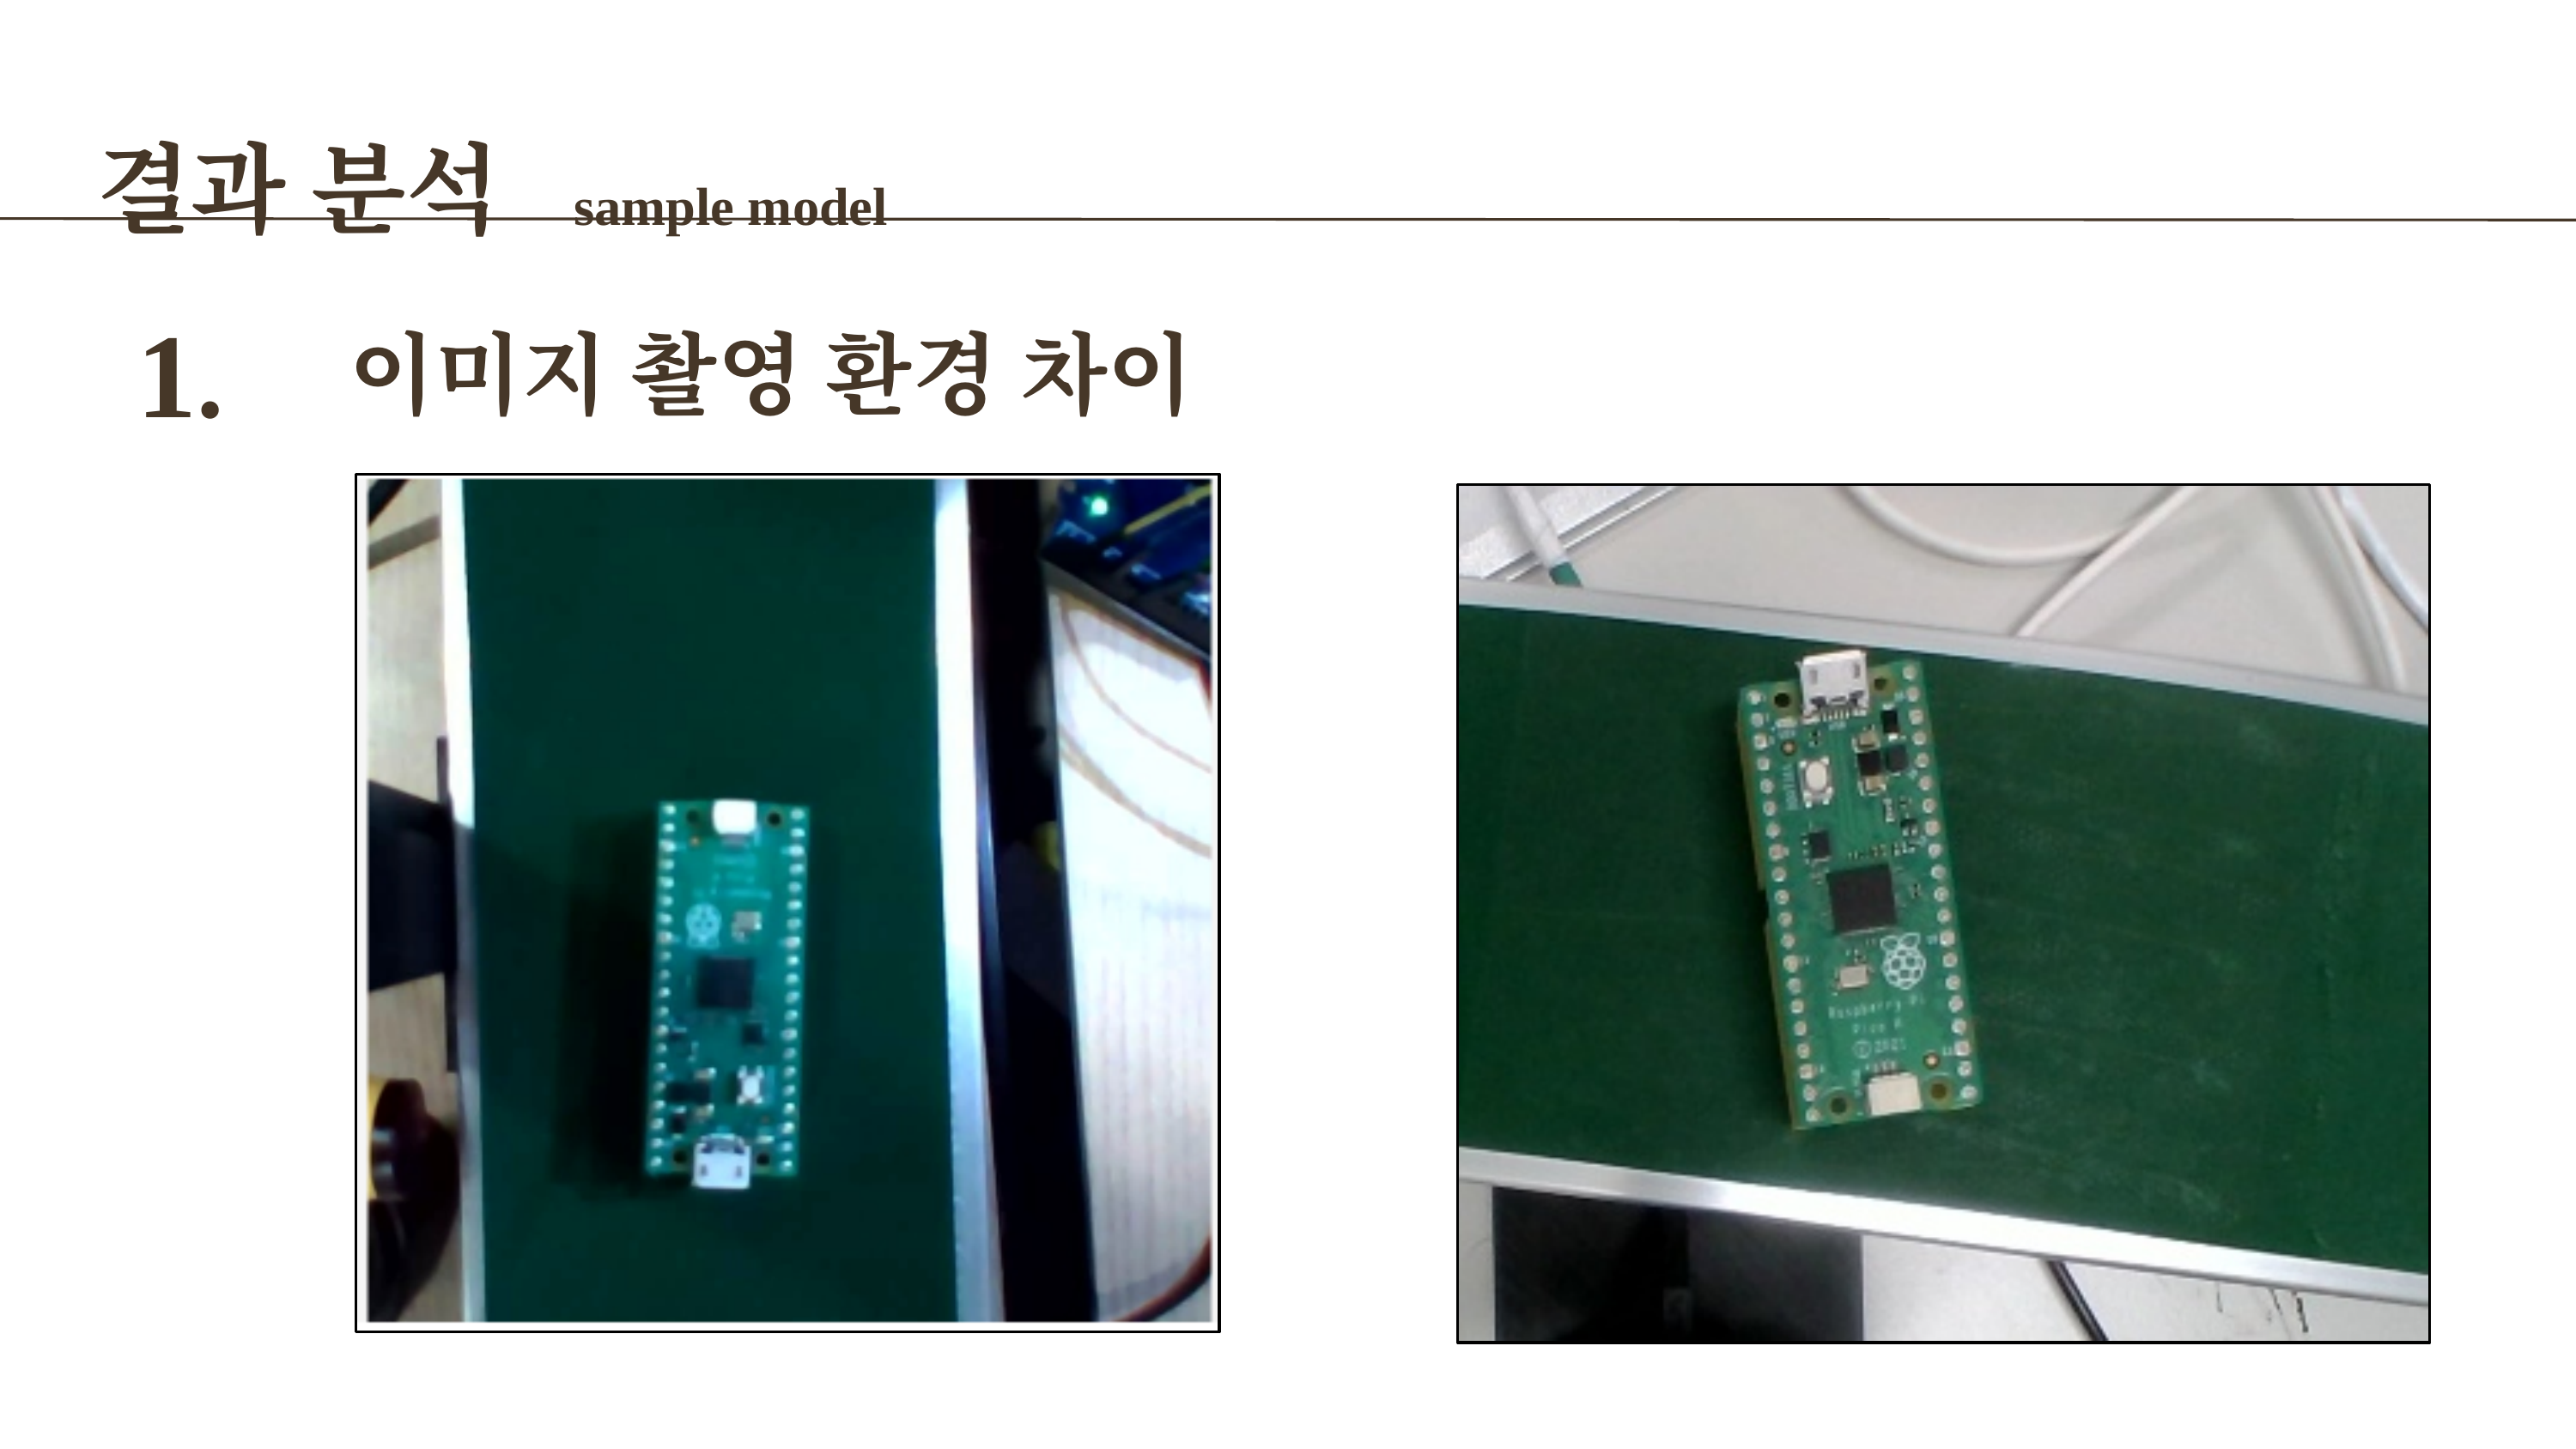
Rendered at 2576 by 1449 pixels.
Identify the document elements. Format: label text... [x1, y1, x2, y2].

text_box 1. [124, 291, 296, 448]
picture [1458, 485, 2429, 1342]
picture [357, 475, 1218, 1331]
text_box 이미지 촬영 환경 차이 [336, 311, 2099, 432]
text_box 결과 분석 sample model [96, 230, 1457, 246]
text_box 결과 분석 sample model [96, 68, 1457, 216]
